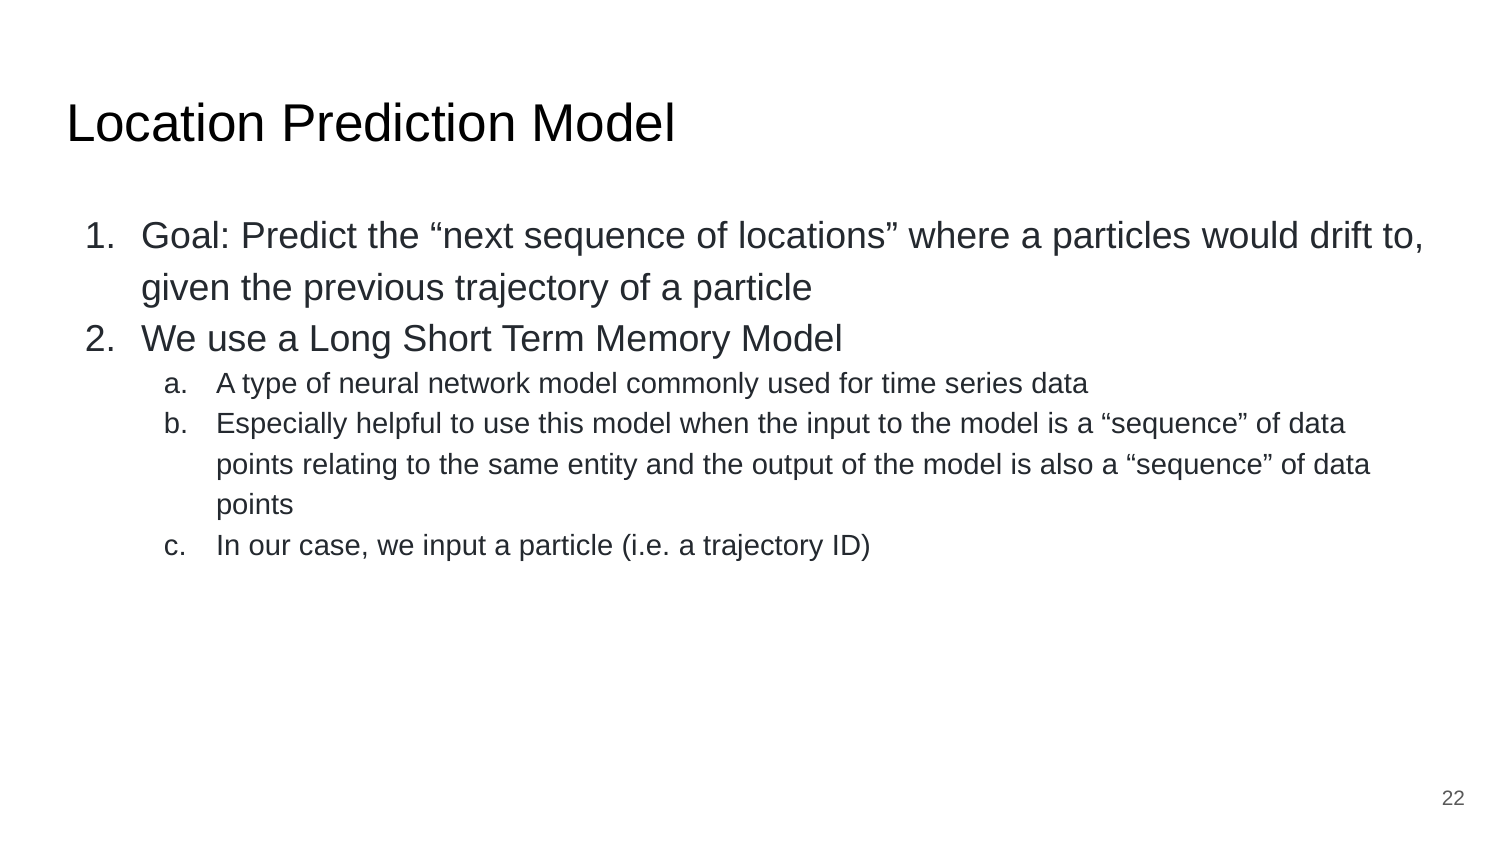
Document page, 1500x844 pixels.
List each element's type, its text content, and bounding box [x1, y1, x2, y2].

list Goal: Predict the “next sequence of locations” where a particles would drift to, given the previous trajectory of a particle We use a Long Short Term Memory Model A type of neural network model commonly used for time series data Especially helpful to use this model when the input to the model is a “sequence” of data points relating to the same entity and the output of the model is also a “sequence” of data points In our case, we input a particle (i.e. a trajectory ID) [51, 189, 1449, 750]
title Location Prediction Model [51, 72, 1449, 167]
slide_number ‹#› [1389, 764, 1480, 830]
